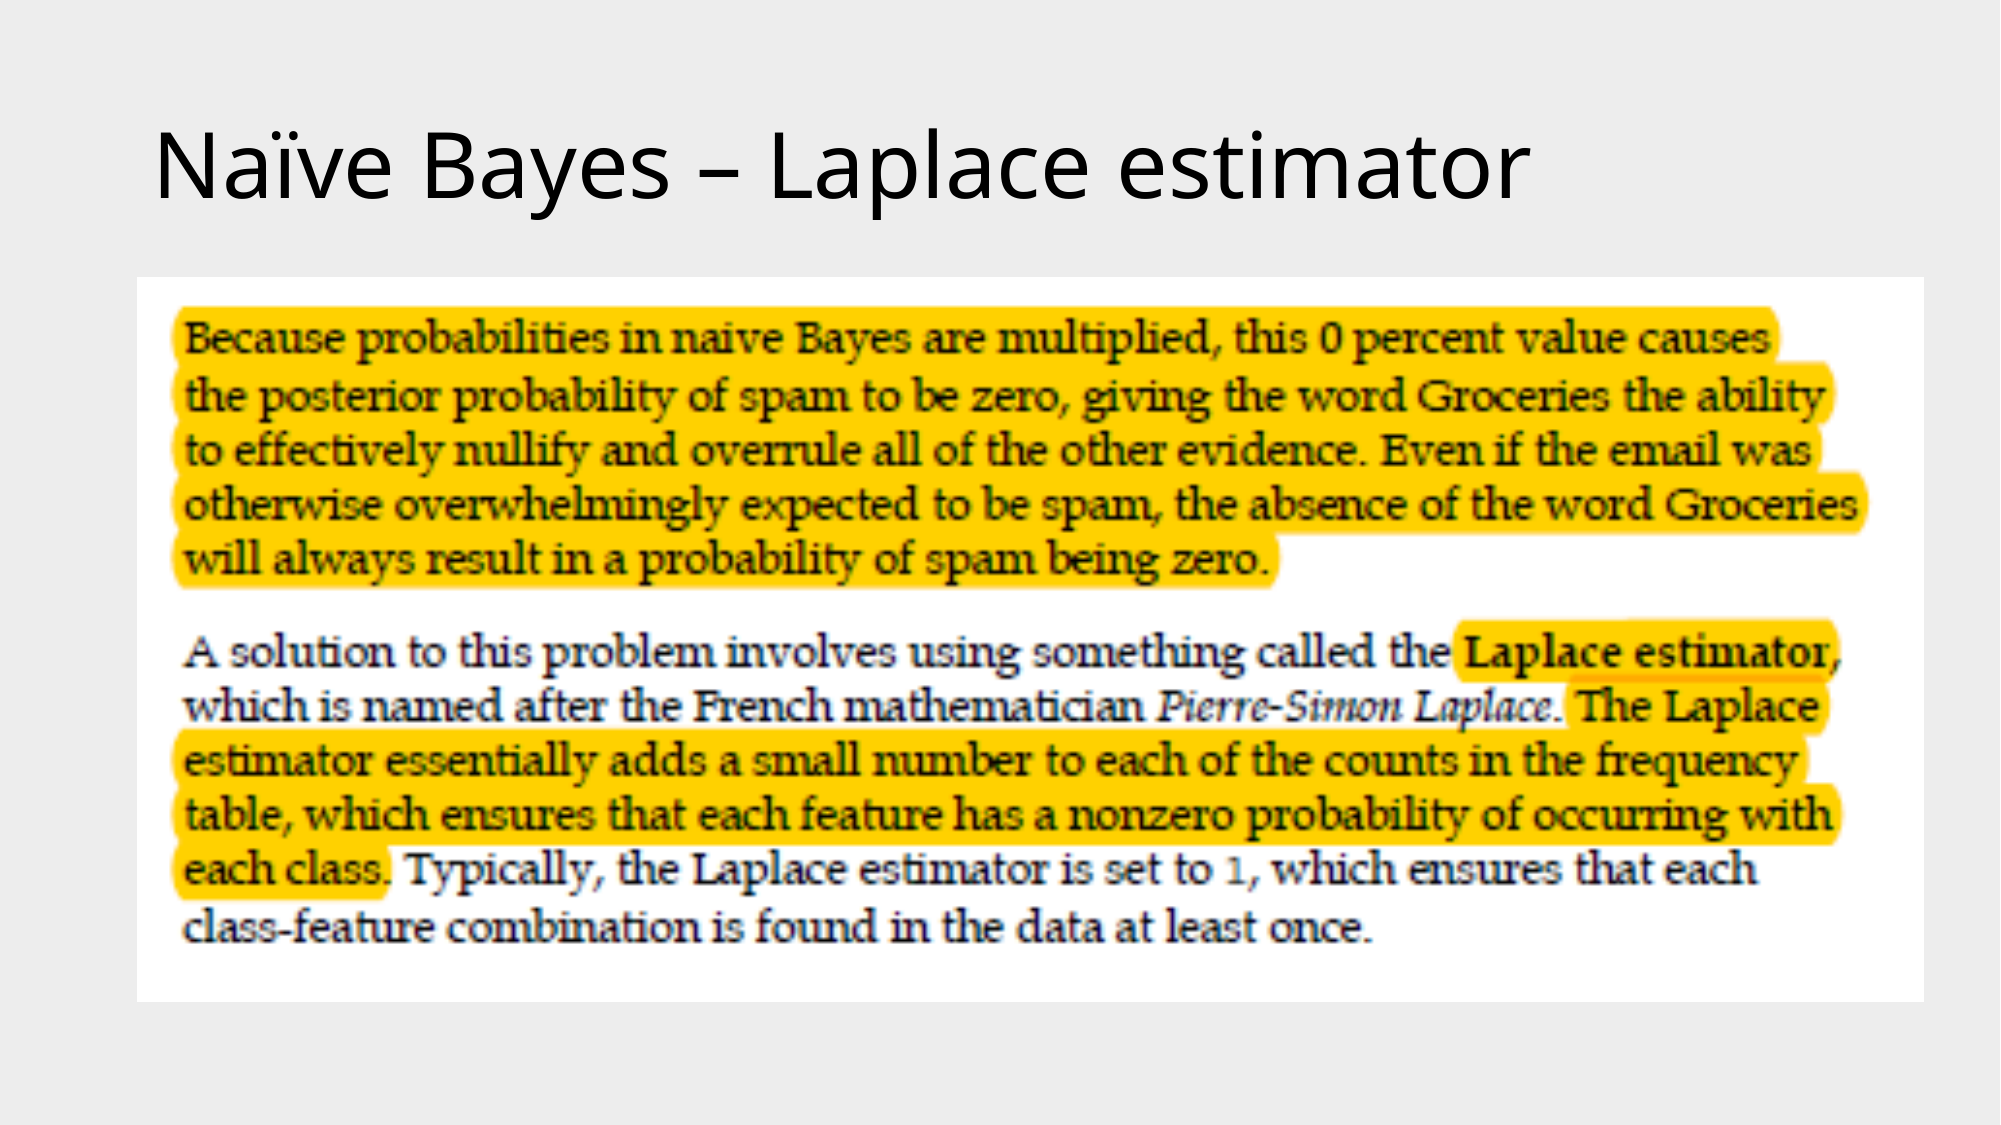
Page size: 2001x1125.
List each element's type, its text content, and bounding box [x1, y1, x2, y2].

title Naïve Bayes – Laplace estimator [137, 59, 1863, 277]
picture [137, 277, 1924, 1002]
